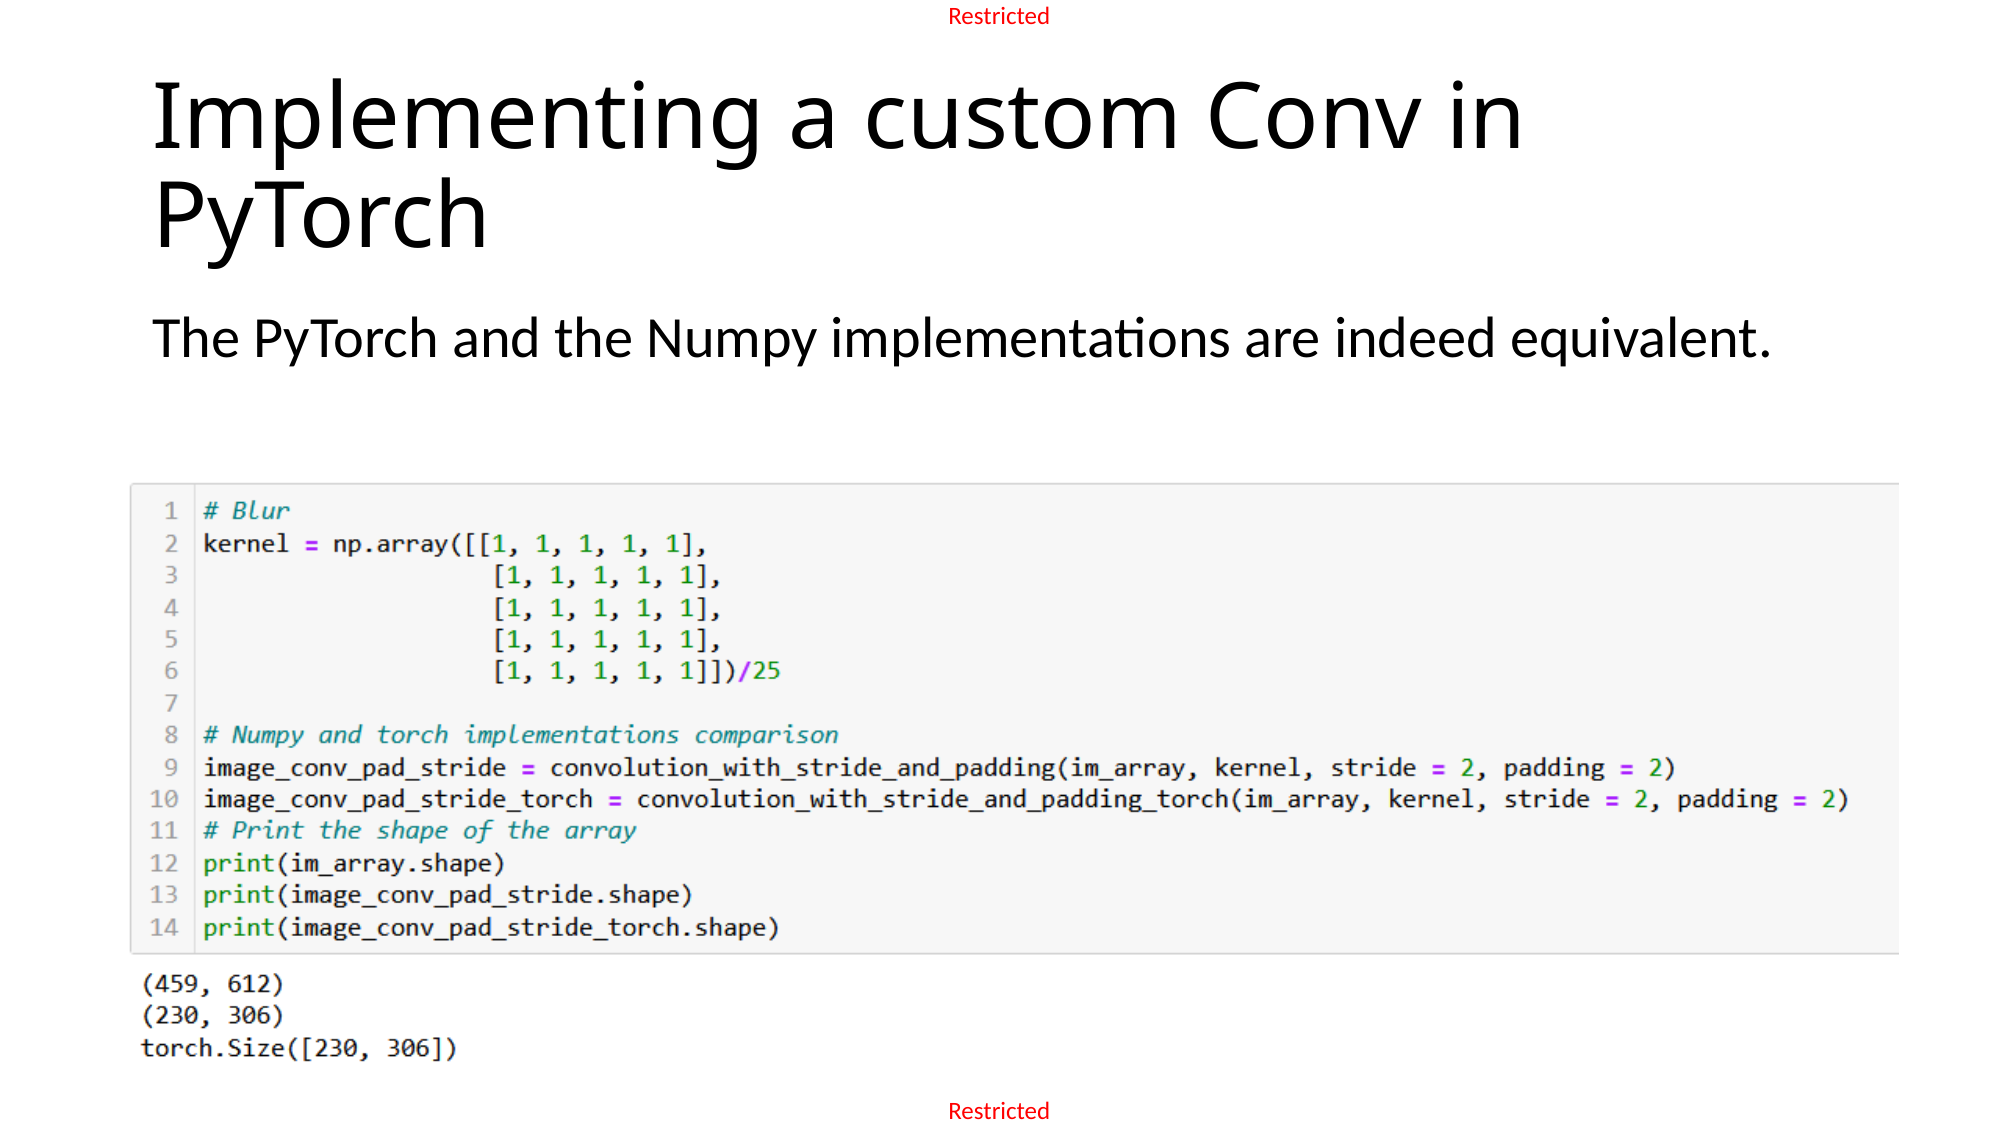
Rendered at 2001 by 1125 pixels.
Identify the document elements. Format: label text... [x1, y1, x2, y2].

picture [127, 477, 1899, 1066]
title Implementing a custom Conv in PyTorch [137, 59, 1863, 278]
list The PyTorch and the Numpy implementations are indeed equivalent. [137, 299, 1863, 477]
